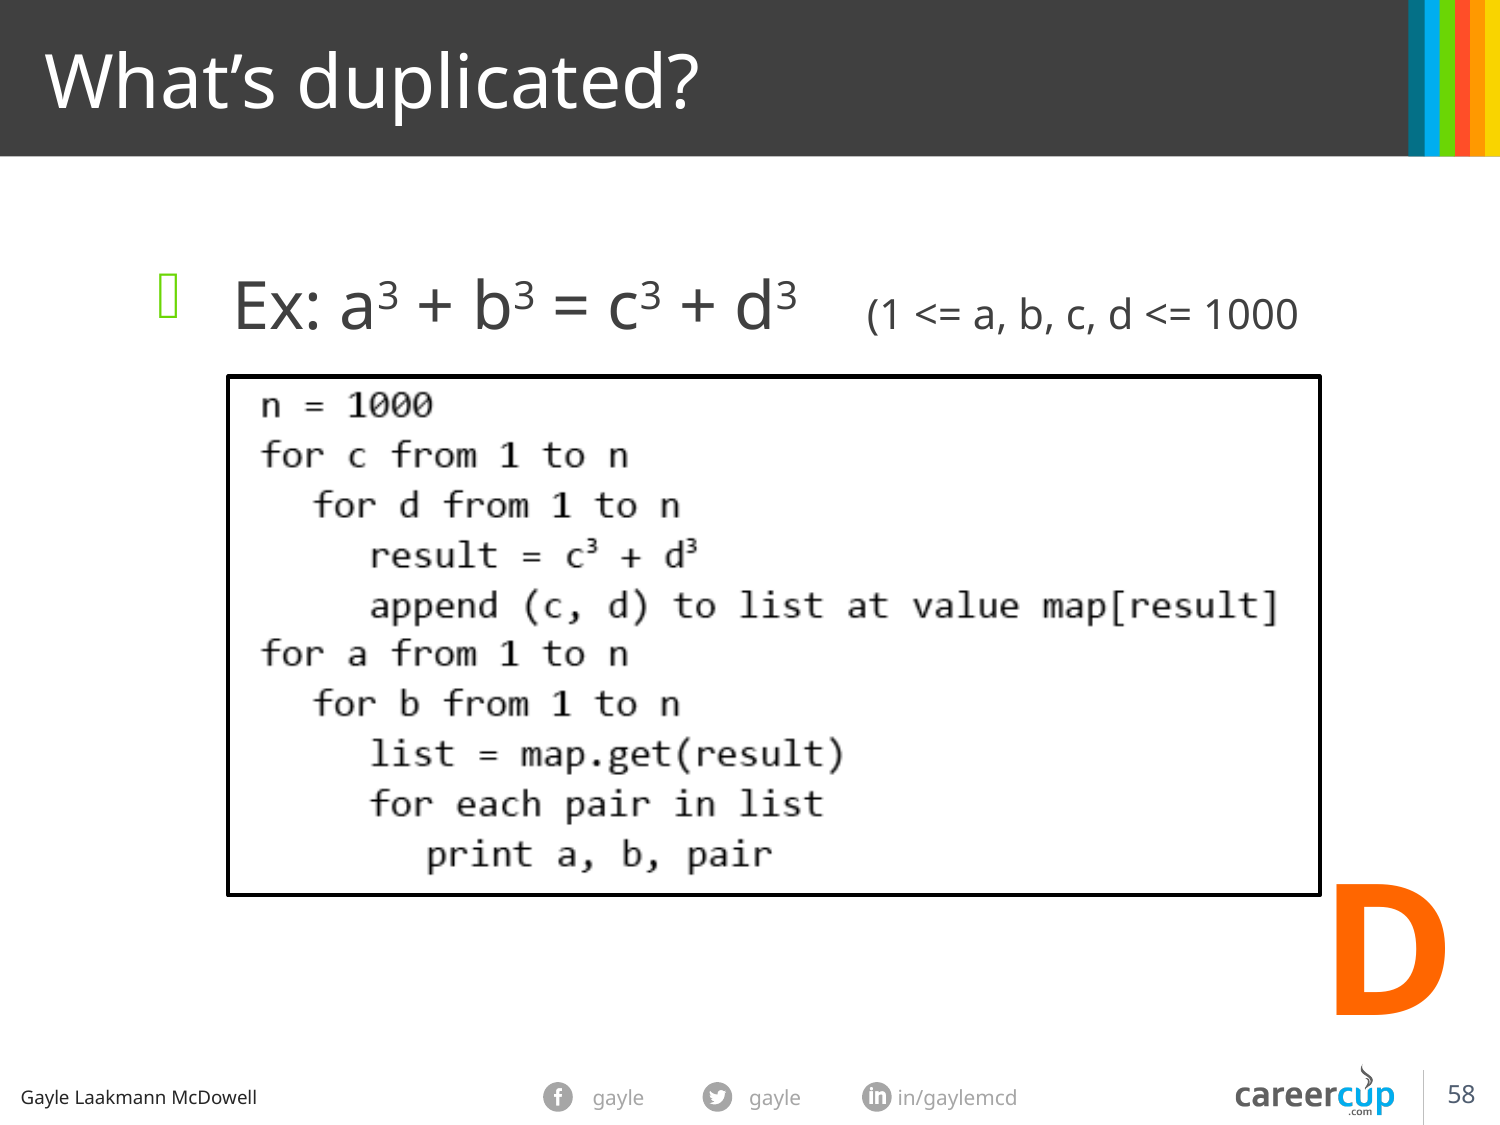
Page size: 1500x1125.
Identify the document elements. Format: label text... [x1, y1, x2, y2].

picture [229, 378, 1318, 894]
list Ex: a3 + b3 = c3 + d3 (1 <= a, b, c, d <= 1000 [123, 255, 1424, 1000]
text_box D [1281, 824, 1471, 1060]
list What’s duplicated? [29, 30, 1388, 126]
picture [1234, 1062, 1396, 1117]
